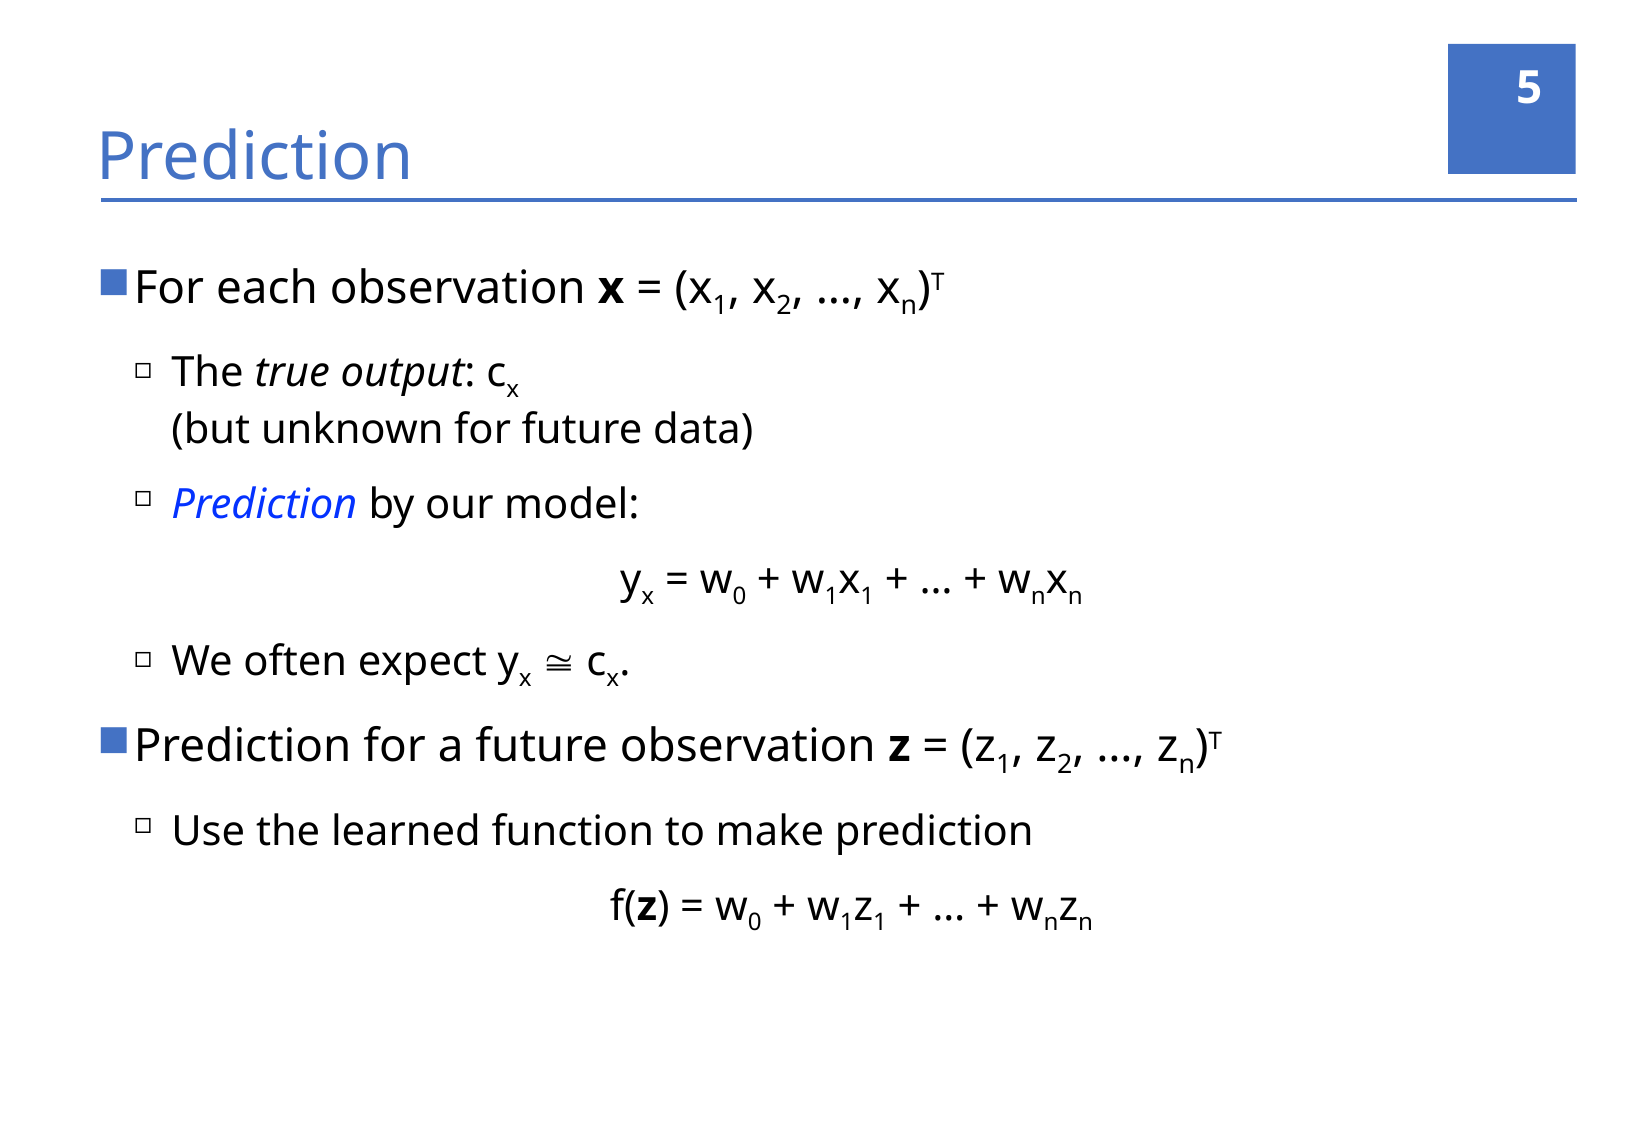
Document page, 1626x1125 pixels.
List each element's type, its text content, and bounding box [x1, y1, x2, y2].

text_box [1421, 174, 1612, 338]
title Prediction [81, 75, 1585, 200]
list For each observation x = (x1, x2, …, xn)T The true output: cx (but unknown for future data) Prediction by our model: yx = w0 + w1x1 + … + wnxn We often expect yx ≅ cx. Prediction for a future observation z = (z1, z2, …, zn)T Use the learned function to make prediction f(z) = w0 + w1z1 + … + wnzn [81, 249, 1585, 1005]
slide_number 5 [1467, 59, 1558, 120]
